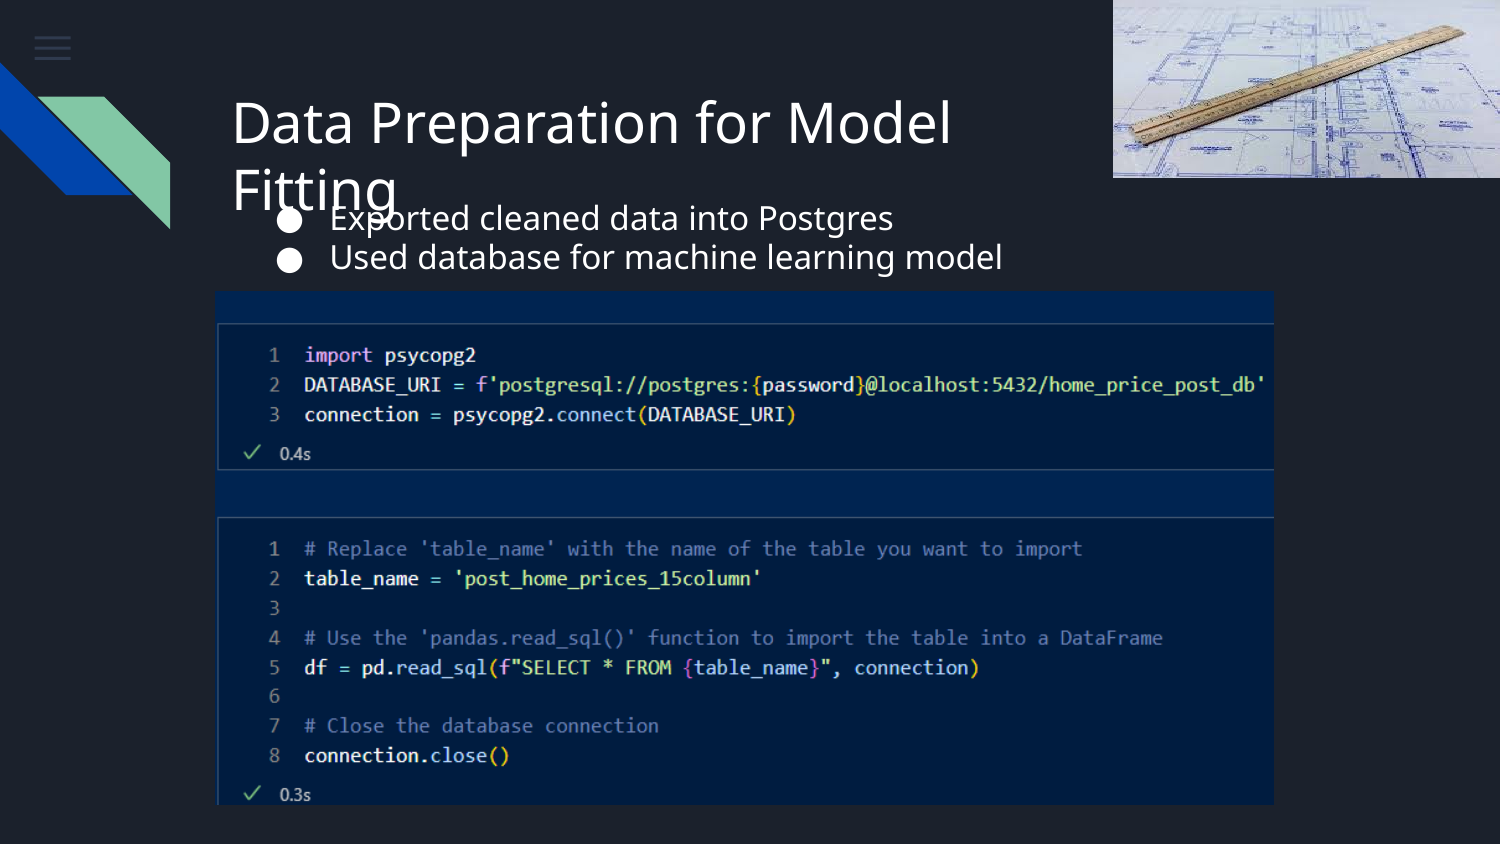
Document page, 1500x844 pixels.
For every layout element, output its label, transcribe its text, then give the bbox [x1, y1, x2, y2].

title Data Preparation for Model Fitting [216, 71, 1107, 152]
picture [215, 291, 1275, 805]
picture [1112, 0, 1500, 179]
text_box Exported cleaned data into Postgres Used database for machine learning model [239, 181, 1037, 290]
